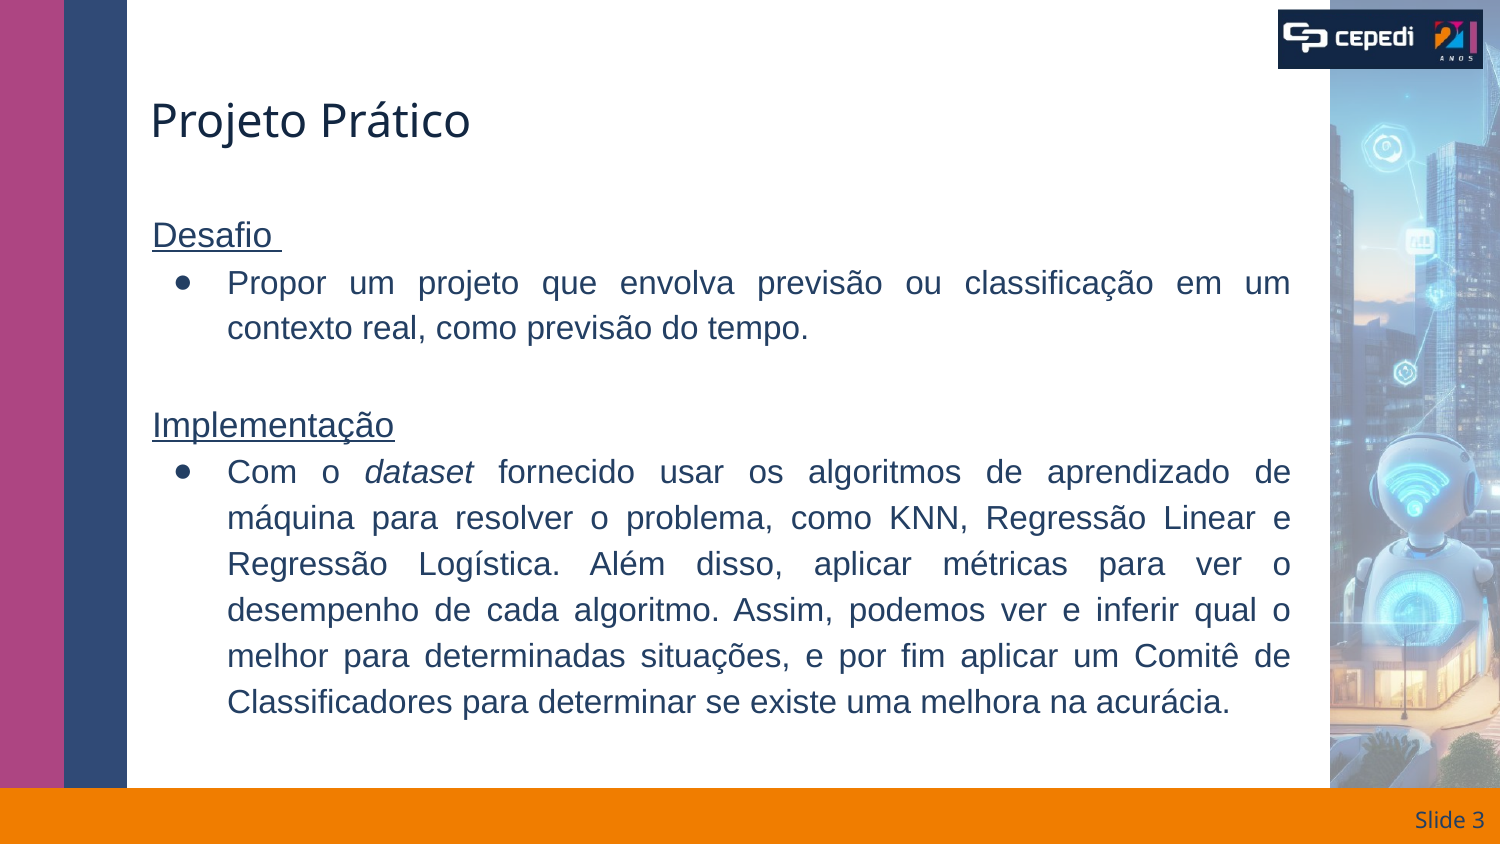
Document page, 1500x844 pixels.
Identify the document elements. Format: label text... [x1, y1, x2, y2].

text_box Desafio Propor um projeto que envolva previsão ou classificação em um contexto real, como previsão do tempo. Implementação Com o dataset fornecido usar os algoritmos de aprendizado de máquina para resolver o problema, como KNN, Regressão Linear e Regressão Logística. Além disso, aplicar métricas para ver o desempenho de cada algoritmo. Assim, podemos ver e inferir qual o melhor para determinadas situações, e por fim aplicar um Comitê de Classificadores para determinar se existe uma melhora na acurácia. [137, 191, 1308, 769]
slide_number Slide ‹#› [1277, 789, 1500, 844]
title Projeto Prático [134, 72, 1339, 167]
picture [0, 0, 1500, 844]
